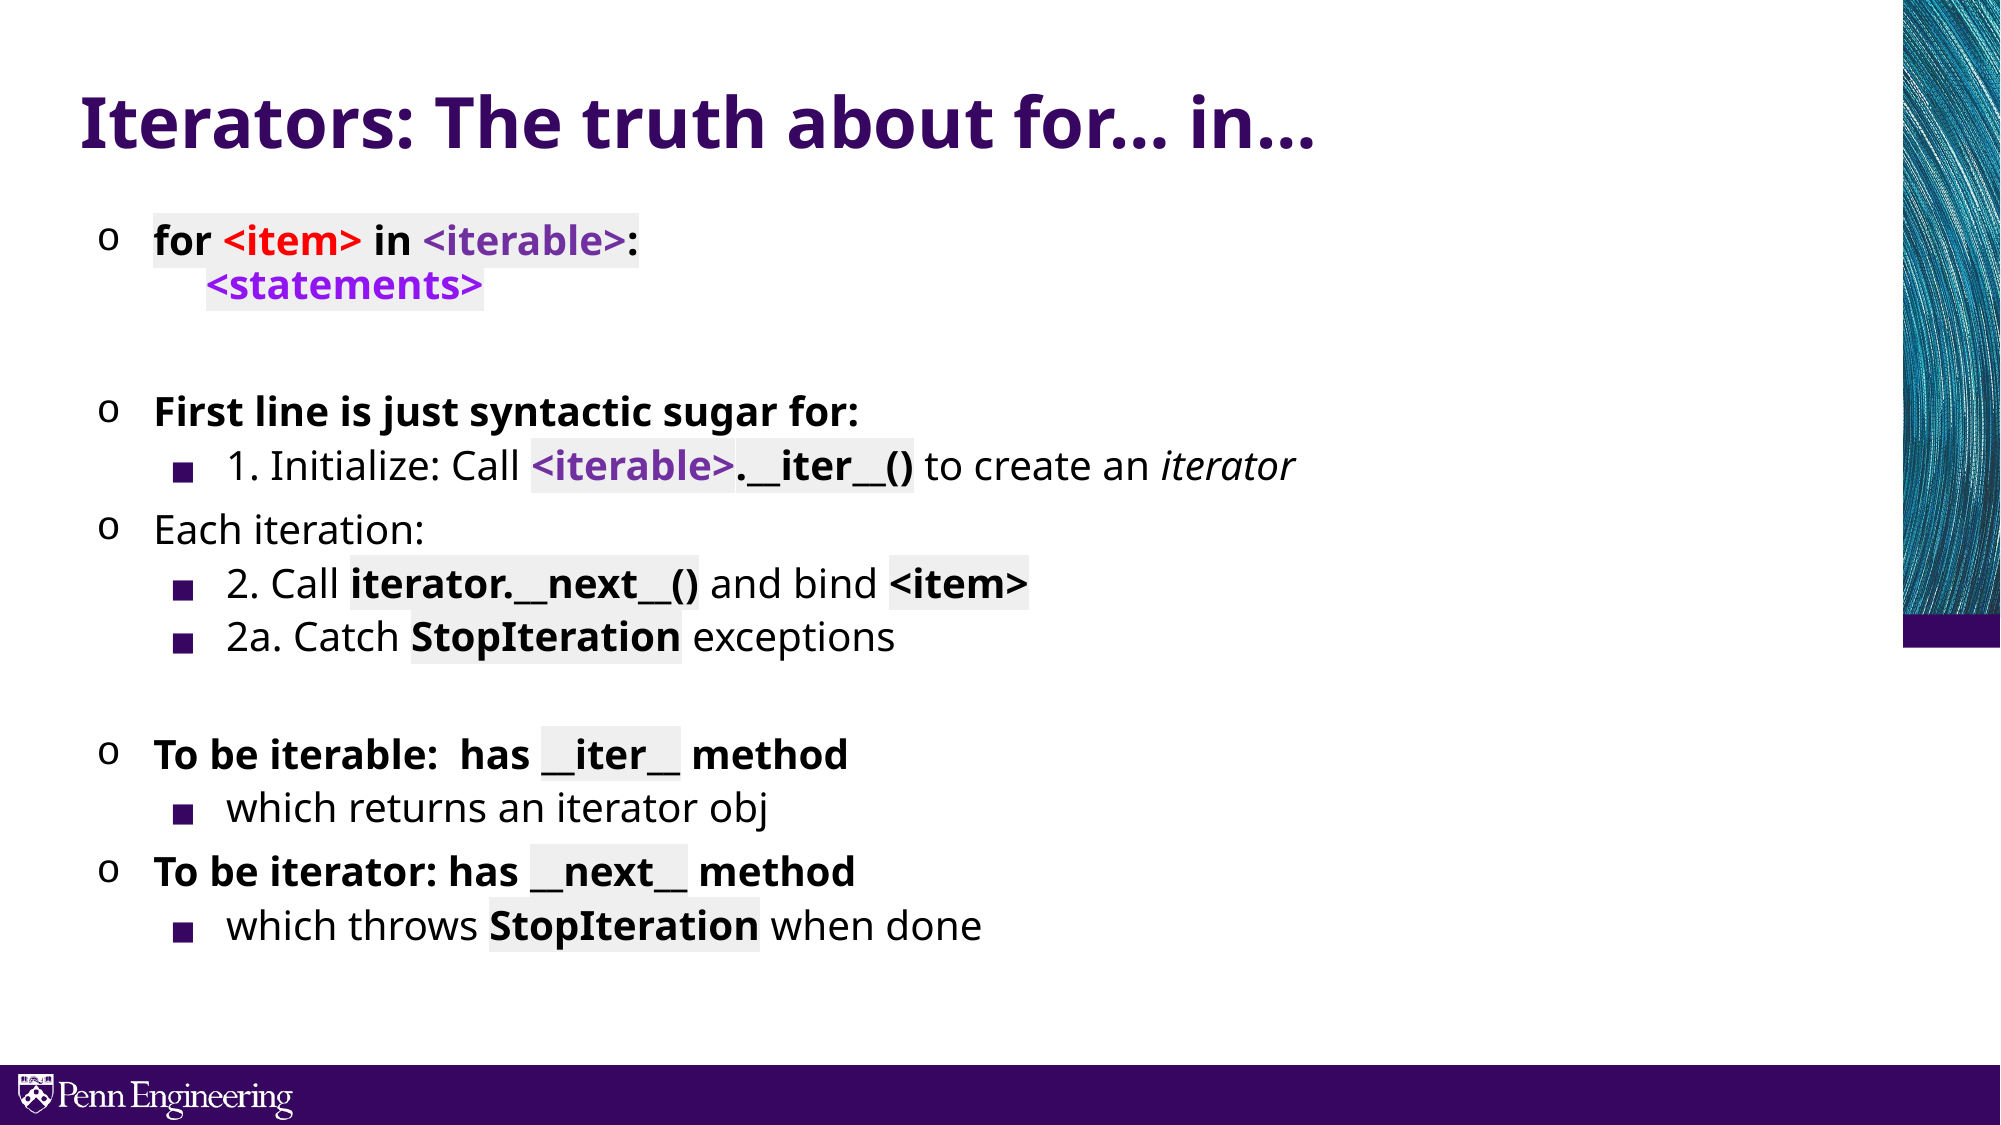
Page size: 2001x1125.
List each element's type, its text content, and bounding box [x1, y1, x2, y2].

picture [1903, 374, 1908, 384]
picture [1989, 0, 2001, 13]
picture [1908, 277, 1920, 293]
picture [8, 1066, 301, 1123]
picture [1903, 310, 1915, 339]
picture [1903, 0, 2001, 618]
list for <item> in <iterable>: <statements> First line is just syntactic sugar for: 1. Initialize: Call <iterable>.__iter__() to create an iterator Each iteration: 2. Call iterator.__next__() and bind <item> 2a. Catch StopIteration exceptions To be iterable: has __iter__ method which returns an iterator obj To be iterator: has __next__ method which throws StopIteration when done [65, 213, 1797, 965]
picture [1962, 39, 1970, 47]
picture [1971, 53, 1979, 64]
list Iterators: The truth about for… in… [65, 79, 1797, 187]
picture [1906, 362, 1912, 370]
picture [1916, 342, 1921, 352]
picture [1913, 321, 1917, 333]
picture [1949, 13, 1955, 20]
picture [1903, 523, 1914, 546]
picture [1903, 341, 1915, 350]
